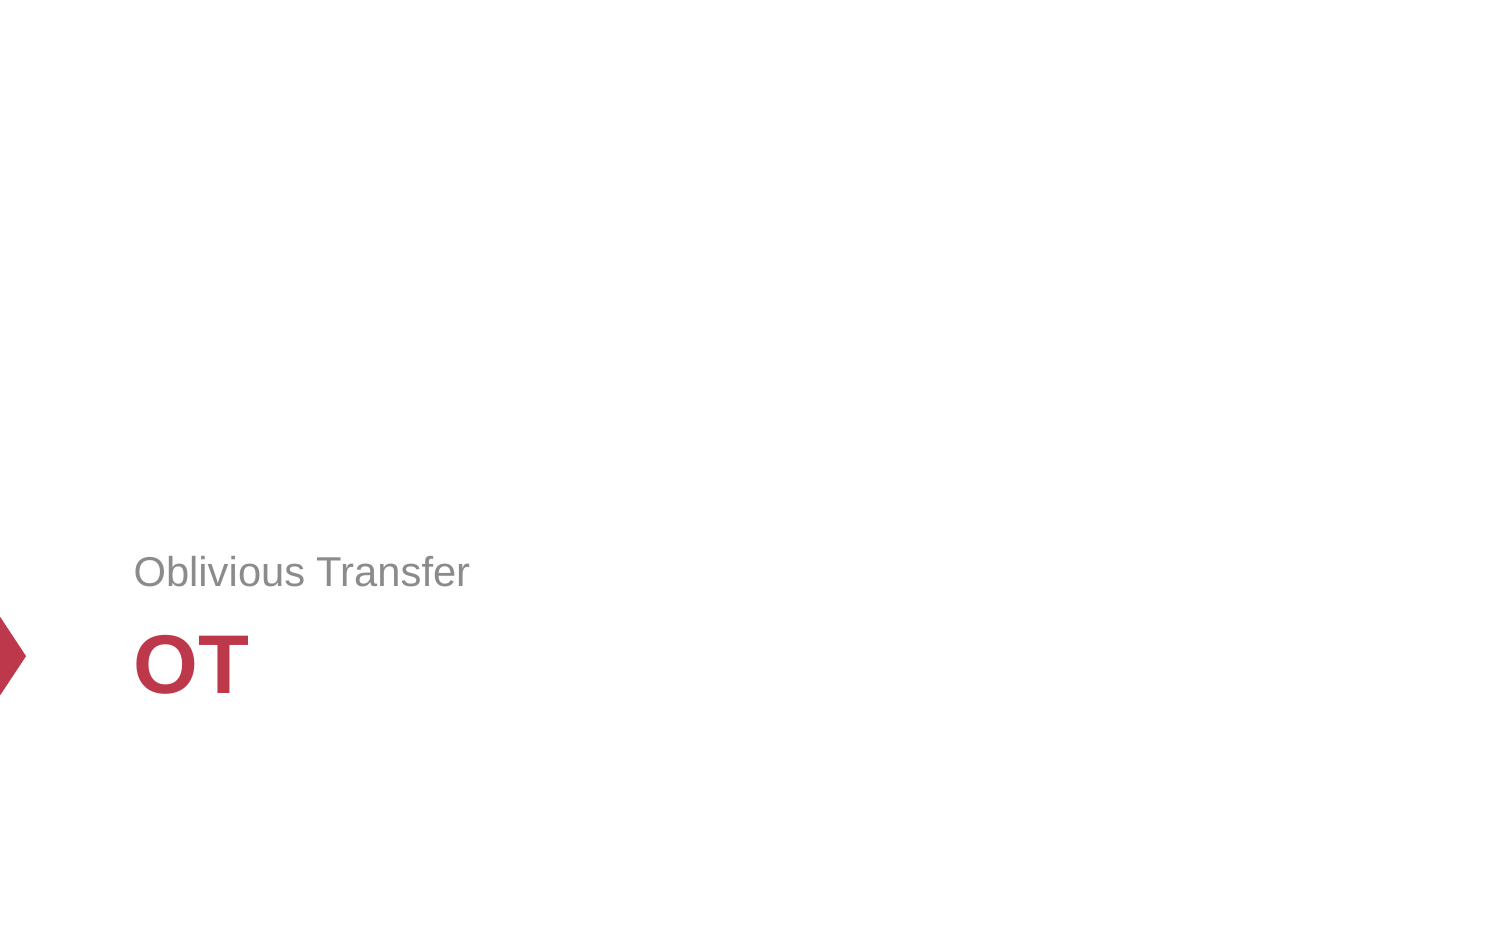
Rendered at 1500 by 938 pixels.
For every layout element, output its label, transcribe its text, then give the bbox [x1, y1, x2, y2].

title OT [118, 603, 1394, 789]
list Oblivious Transfer [118, 397, 1394, 603]
